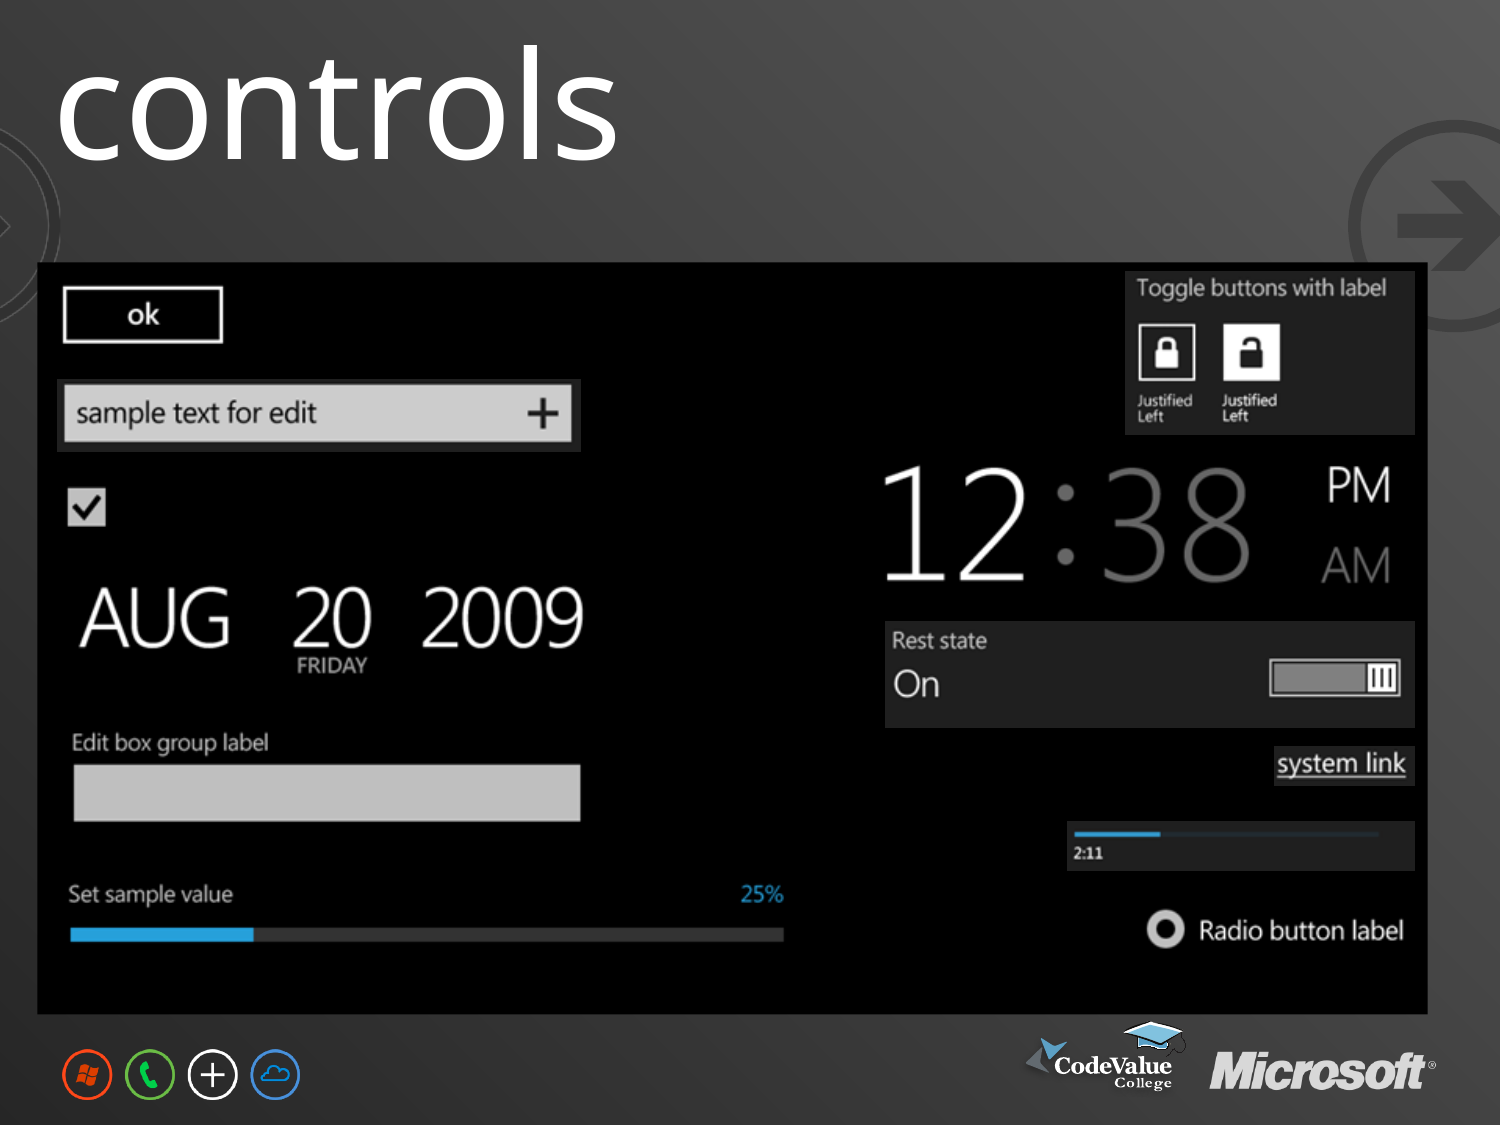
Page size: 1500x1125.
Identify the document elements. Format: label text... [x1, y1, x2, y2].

picture [63, 866, 795, 965]
picture [1125, 271, 1416, 435]
title controls [37, 24, 1425, 175]
picture [62, 1049, 300, 1100]
picture [884, 621, 1416, 729]
picture [875, 446, 1415, 607]
picture [56, 279, 228, 352]
picture [56, 566, 600, 694]
text_box [35, 260, 1430, 1016]
picture [1141, 896, 1415, 968]
picture [56, 379, 581, 452]
picture [1067, 821, 1415, 871]
picture [56, 479, 117, 535]
picture [1273, 746, 1416, 787]
picture [56, 729, 601, 830]
